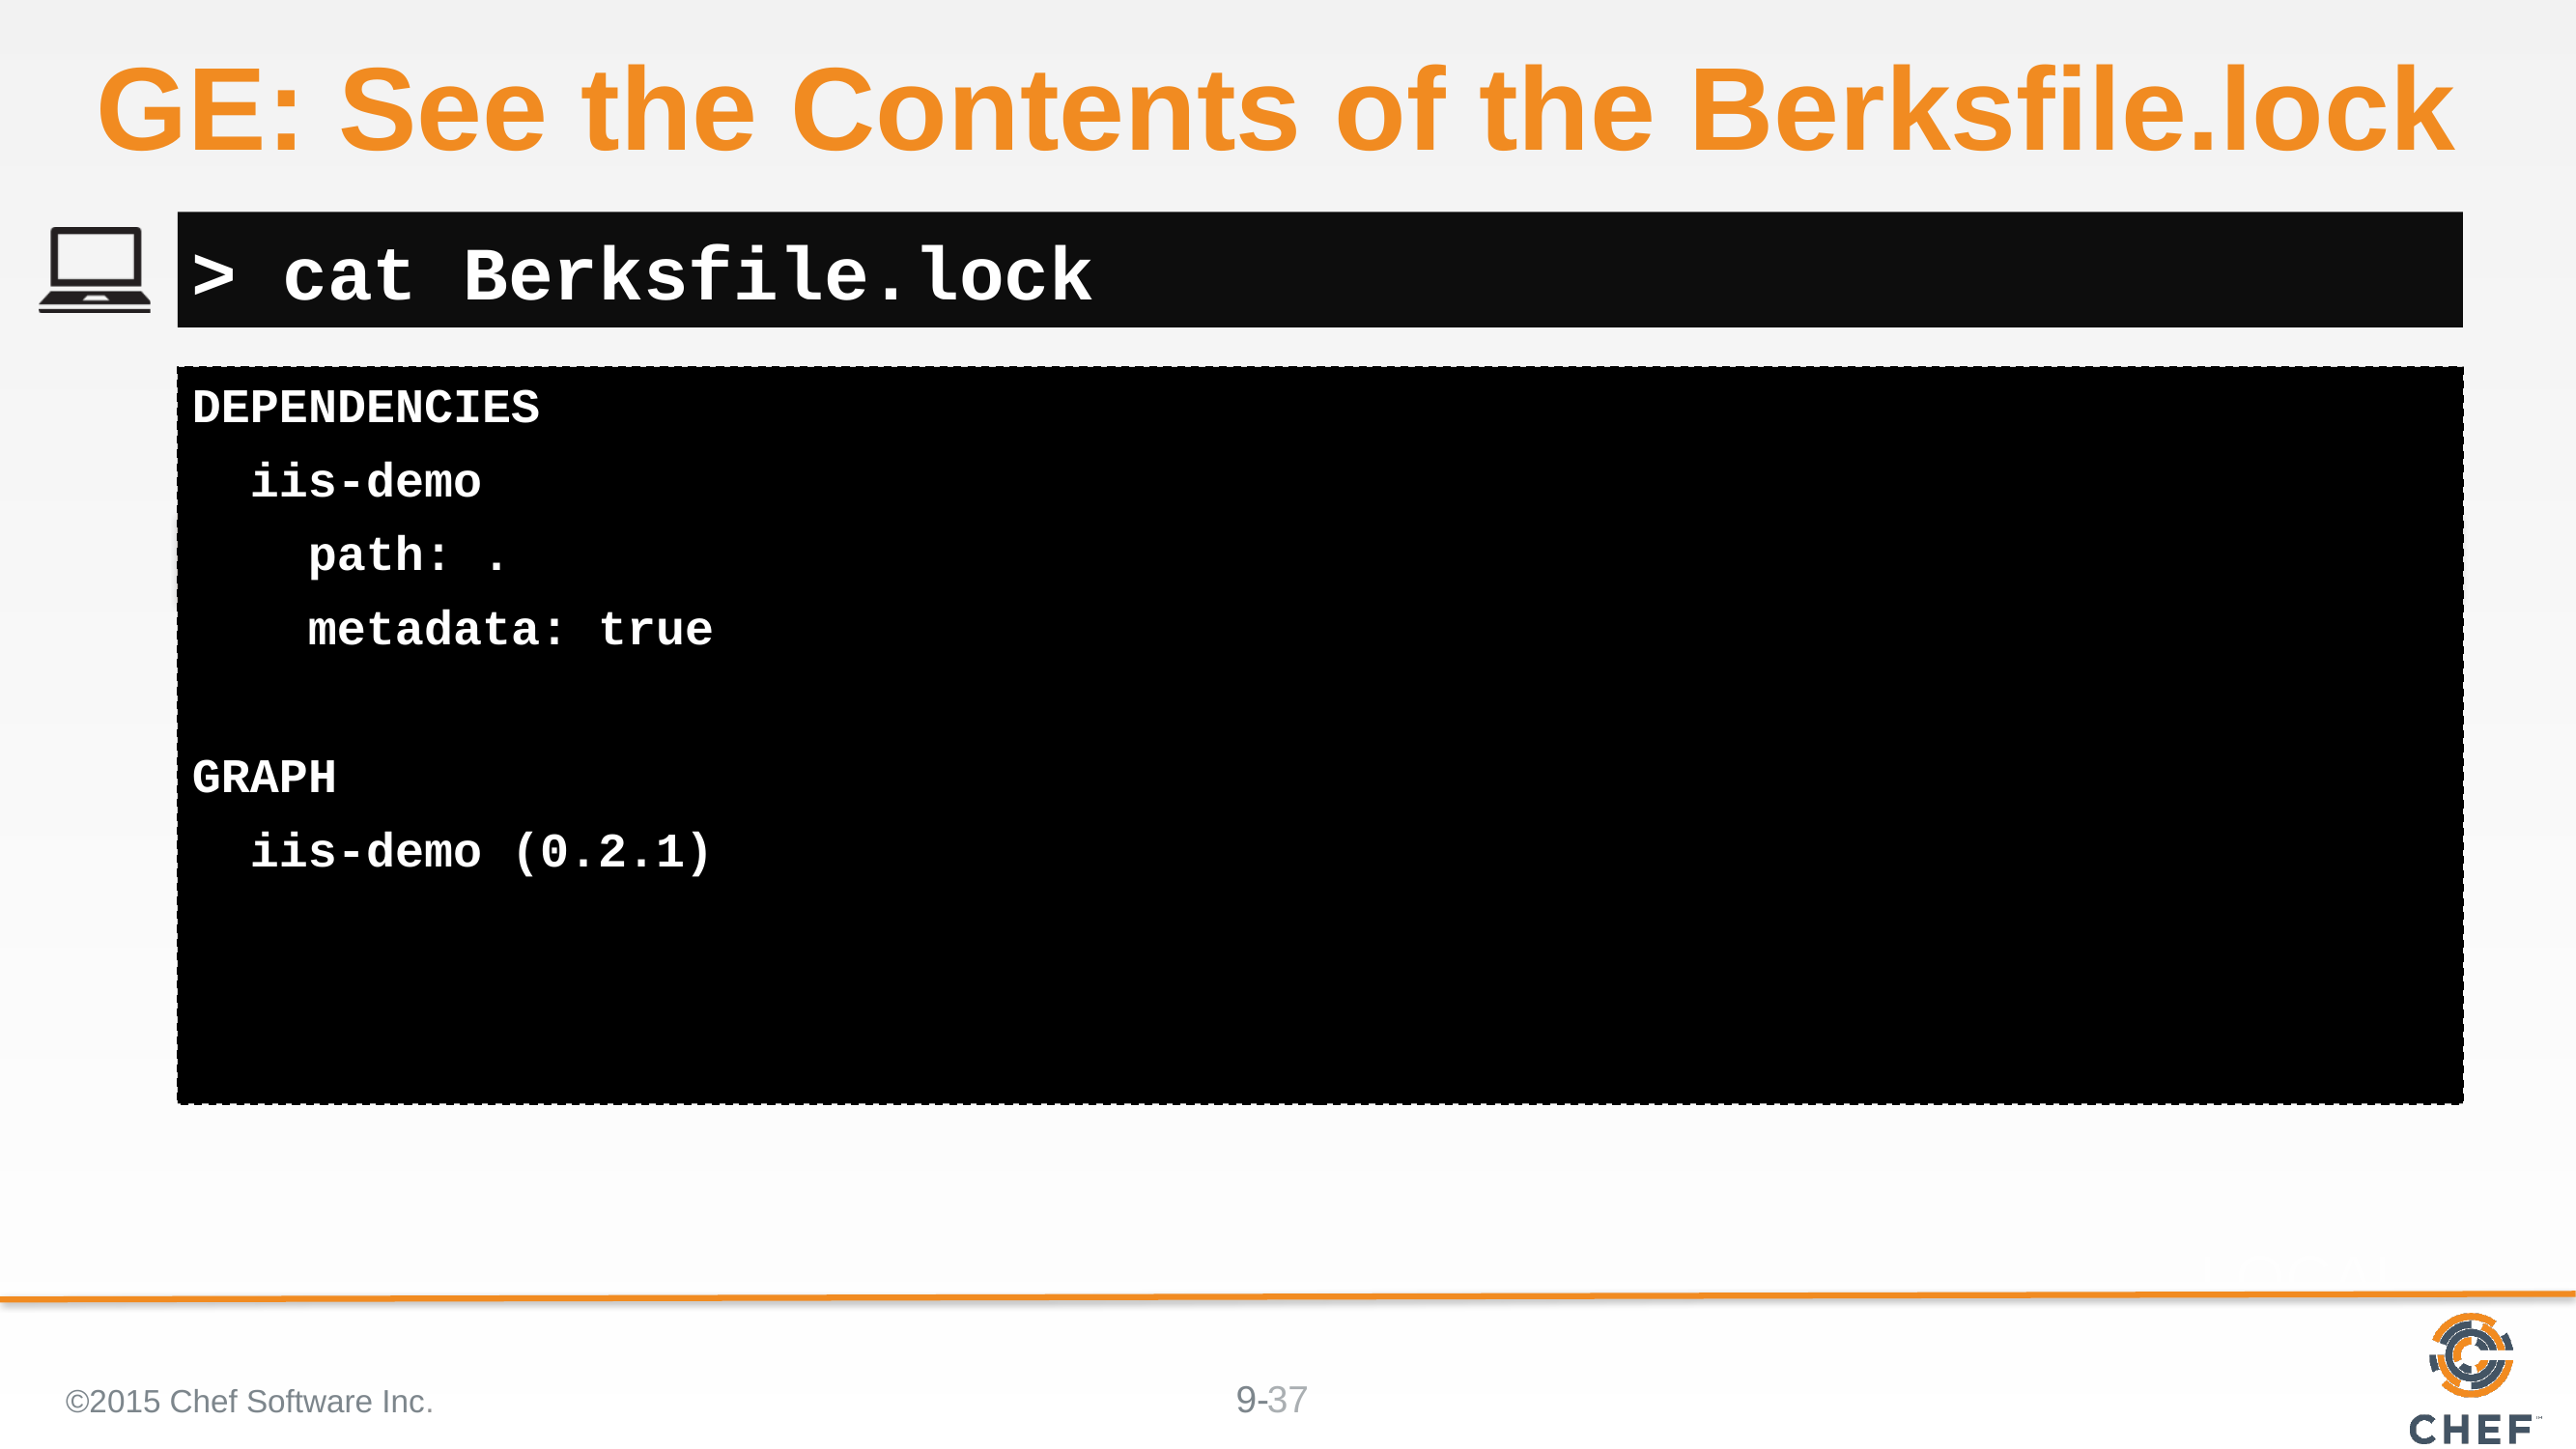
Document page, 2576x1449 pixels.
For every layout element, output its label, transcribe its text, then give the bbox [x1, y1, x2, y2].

picture [2399, 1297, 2550, 1449]
slide_number 37 [998, 1359, 1578, 1437]
list > cat Berksfile.lock [177, 212, 2463, 327]
list DEPENDENCIES iis-demo path: . metadata: true GRAPH iis-demo (0.2.1) [177, 366, 2464, 1105]
title GE: See the Contents of the Berksfile.lock [96, 48, 2463, 180]
footer ©2015 Chef Software Inc. [51, 1359, 952, 1440]
